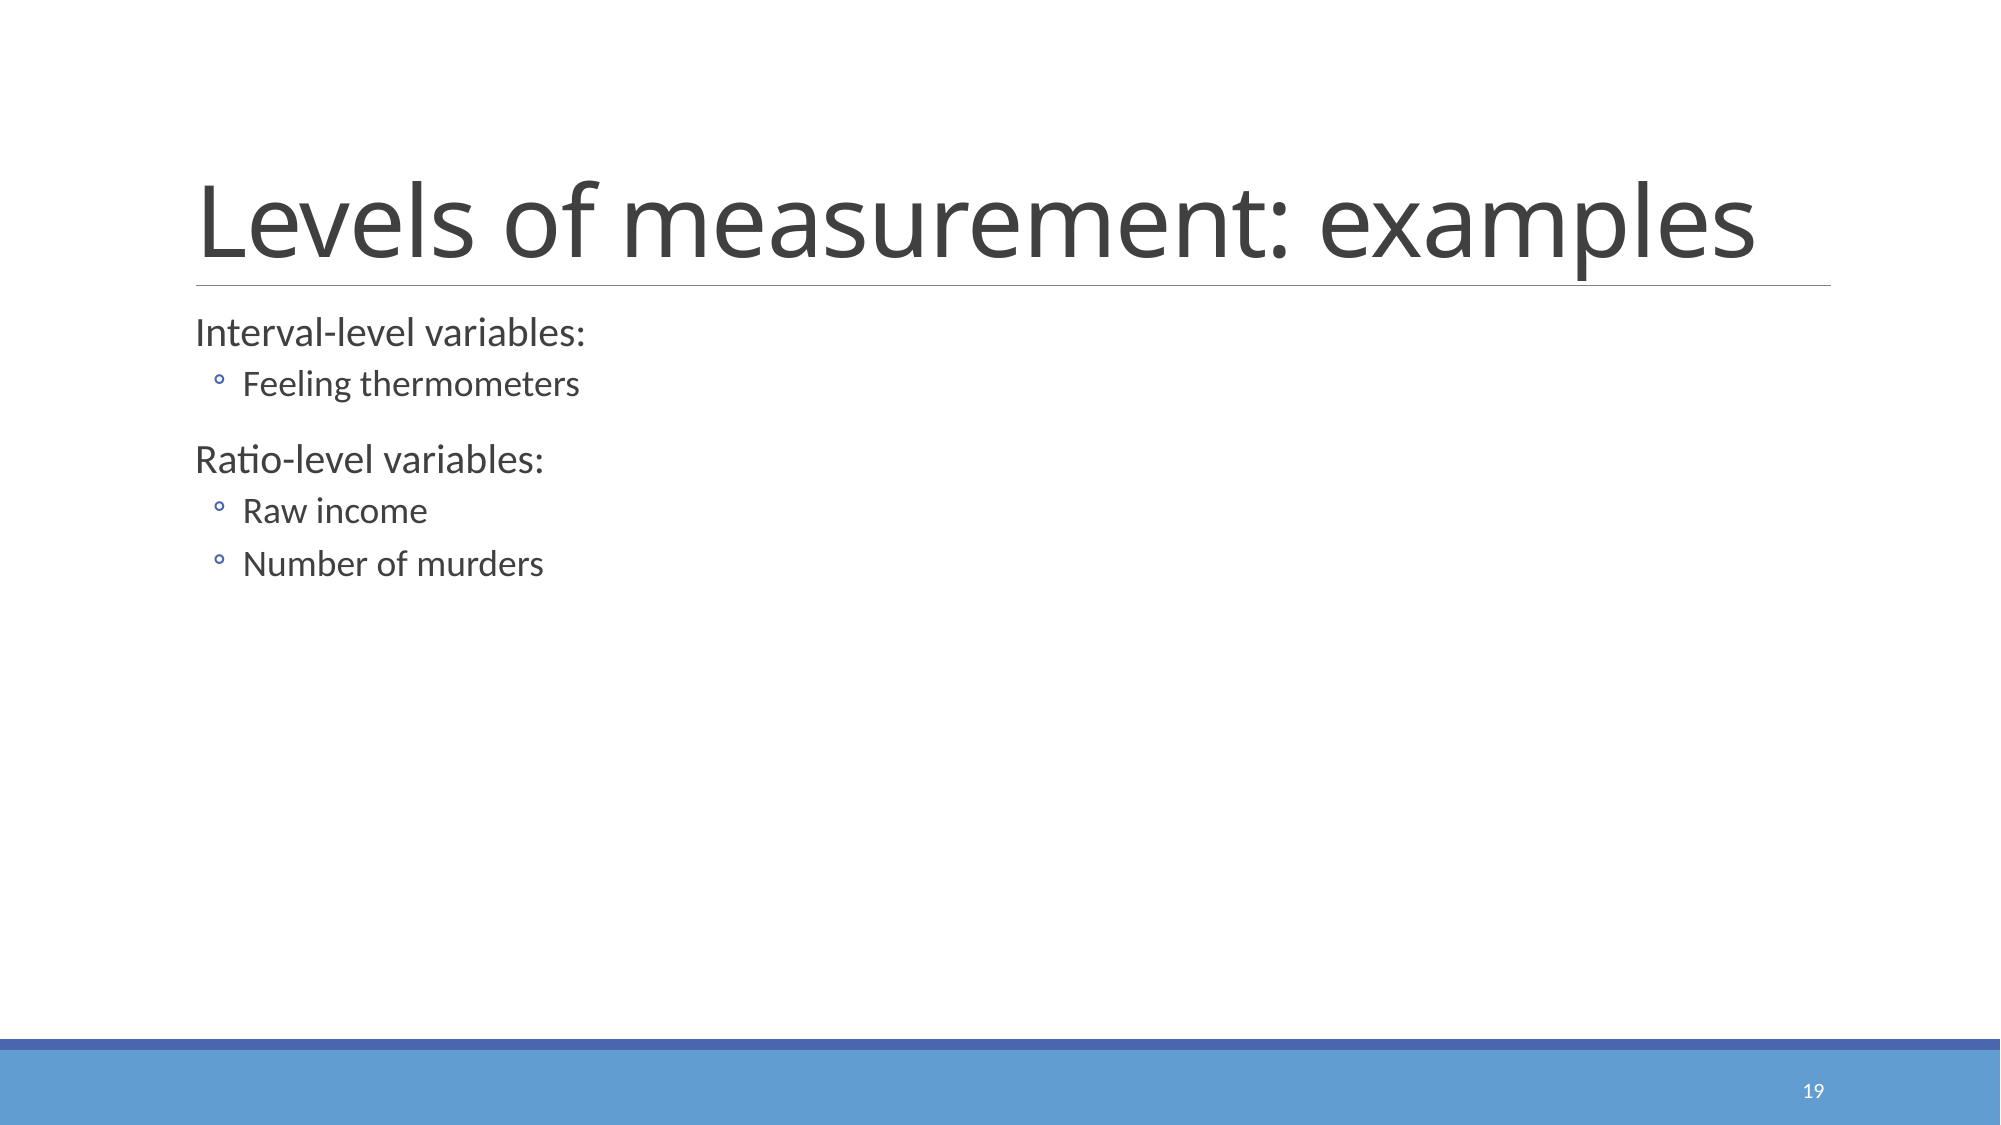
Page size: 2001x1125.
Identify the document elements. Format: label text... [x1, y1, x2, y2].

title Levels of measurement: examples [180, 47, 1830, 285]
list Interval-level variables: Feeling thermometers Ratio-level variables: Raw income Number of murders [180, 302, 1830, 963]
slide_number 19 [1624, 1059, 1840, 1120]
